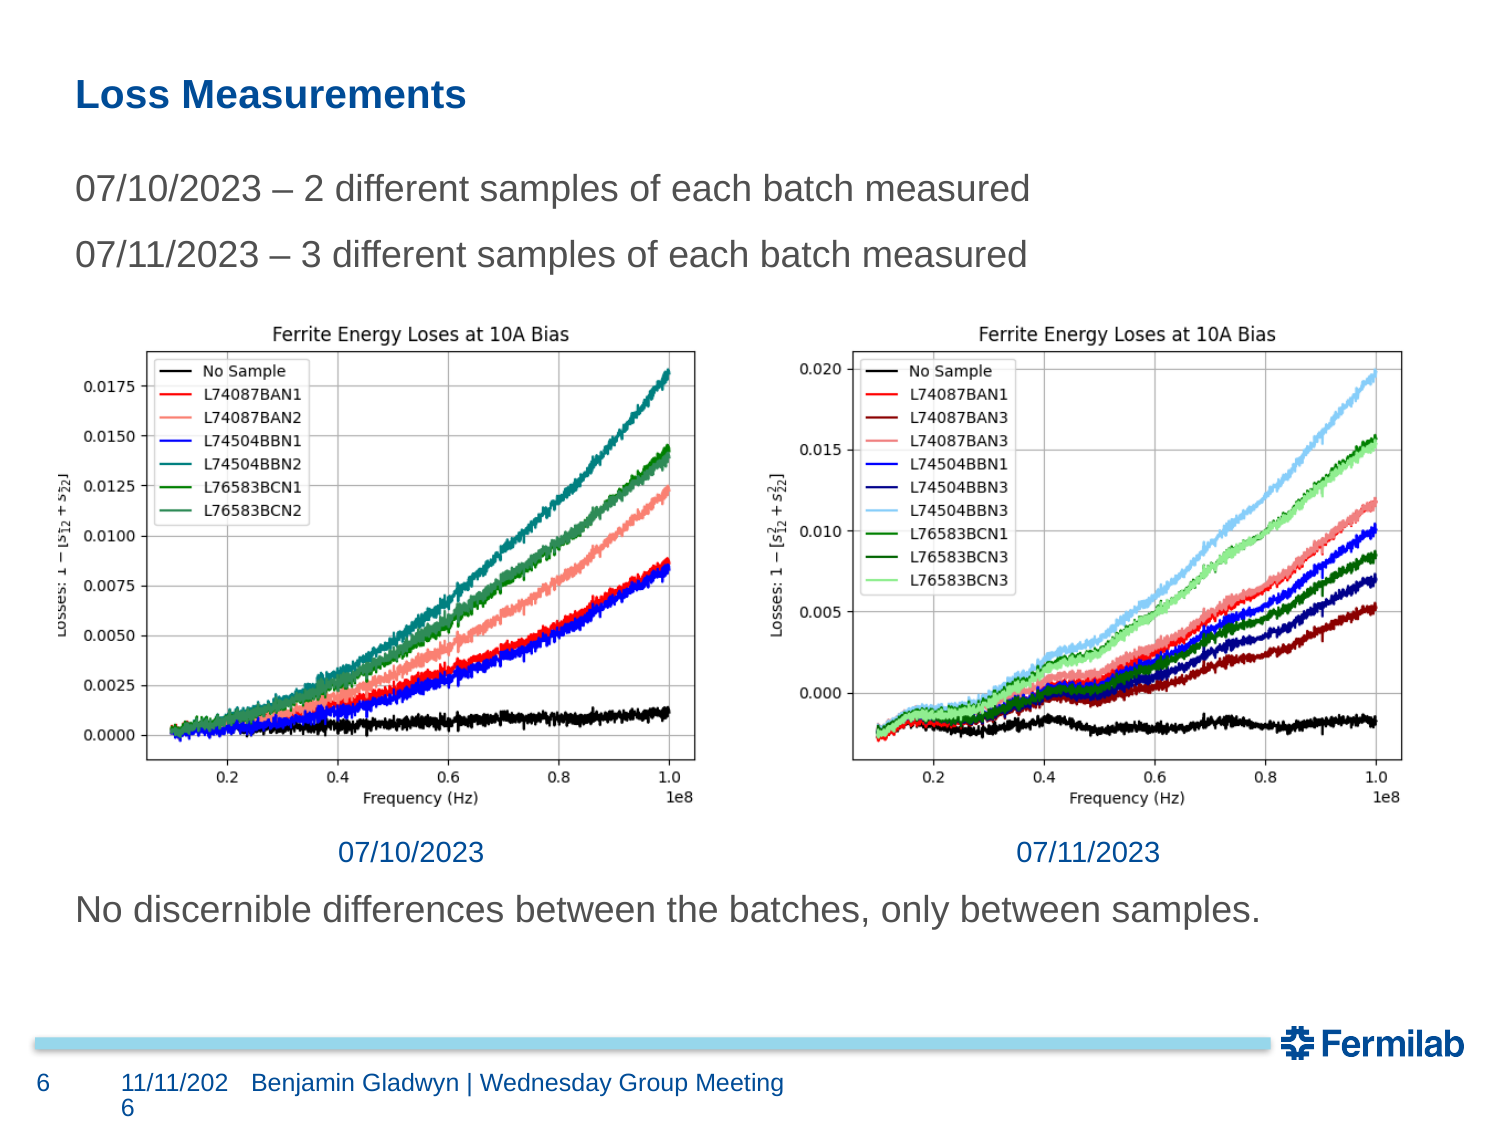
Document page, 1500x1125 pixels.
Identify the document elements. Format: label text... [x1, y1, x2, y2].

footer Benjamin Gladwyn | Wednesday Group Meeting [251, 1066, 1279, 1107]
text_box 07/11/2023 [881, 833, 1296, 888]
picture [57, 287, 1472, 818]
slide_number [120, 1066, 232, 1107]
list 07/10/2023 – 2 different samples of each batch measured 07/11/2023 – 3 different samples of each batch measured No discernible differences between the batches, only between samples. [75, 827, 1435, 995]
title Loss Measurements [75, 46, 1500, 117]
list 07/10/2023 – 2 different samples of each batch measured 07/11/2023 – 3 different samples of each batch measured No discernible differences between the batches, only between samples. [75, 164, 1435, 285]
text_box 07/10/2023 [204, 833, 619, 888]
picture [1281, 1026, 1464, 1060]
slide_number 6 [36, 1066, 105, 1106]
